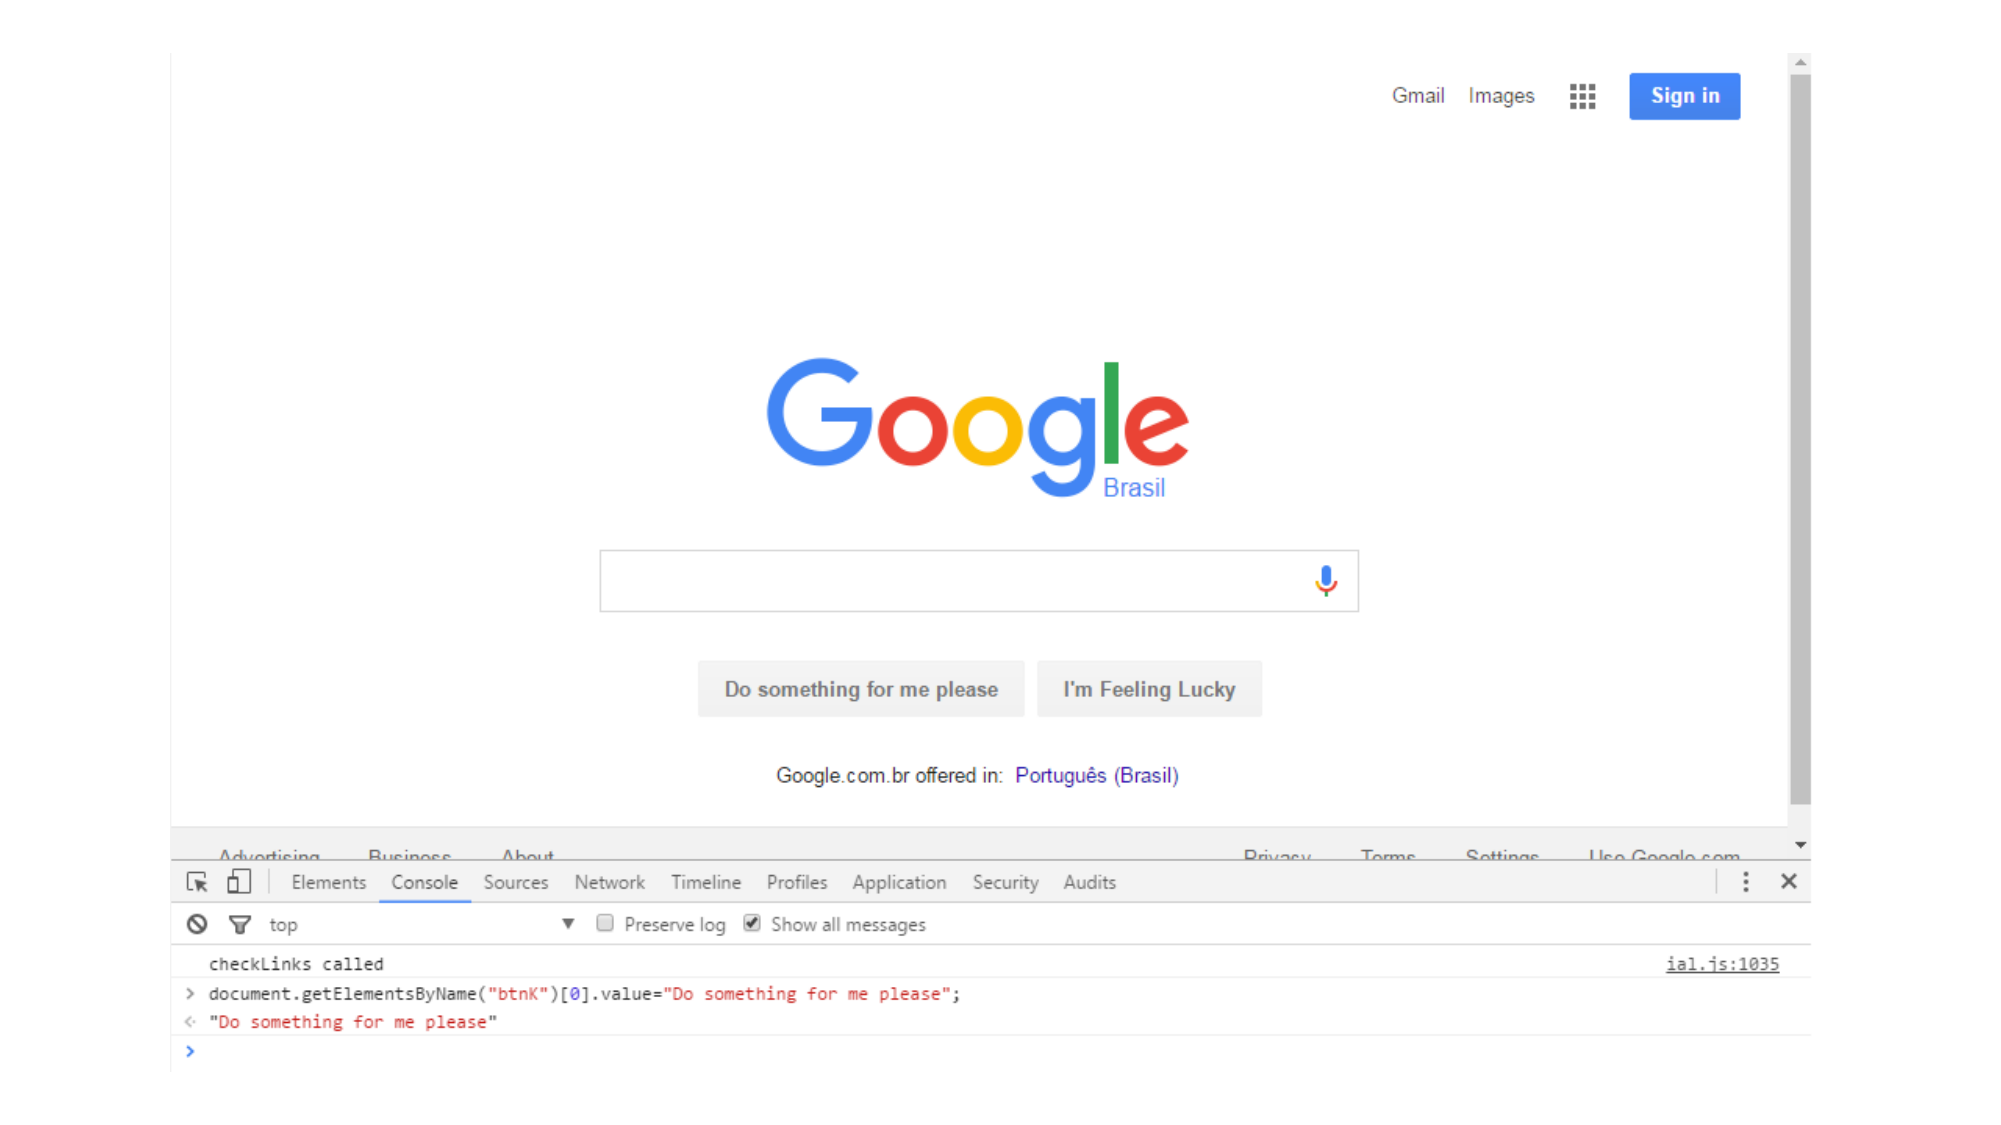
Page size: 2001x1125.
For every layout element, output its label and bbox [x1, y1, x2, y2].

picture [170, 53, 1830, 1072]
